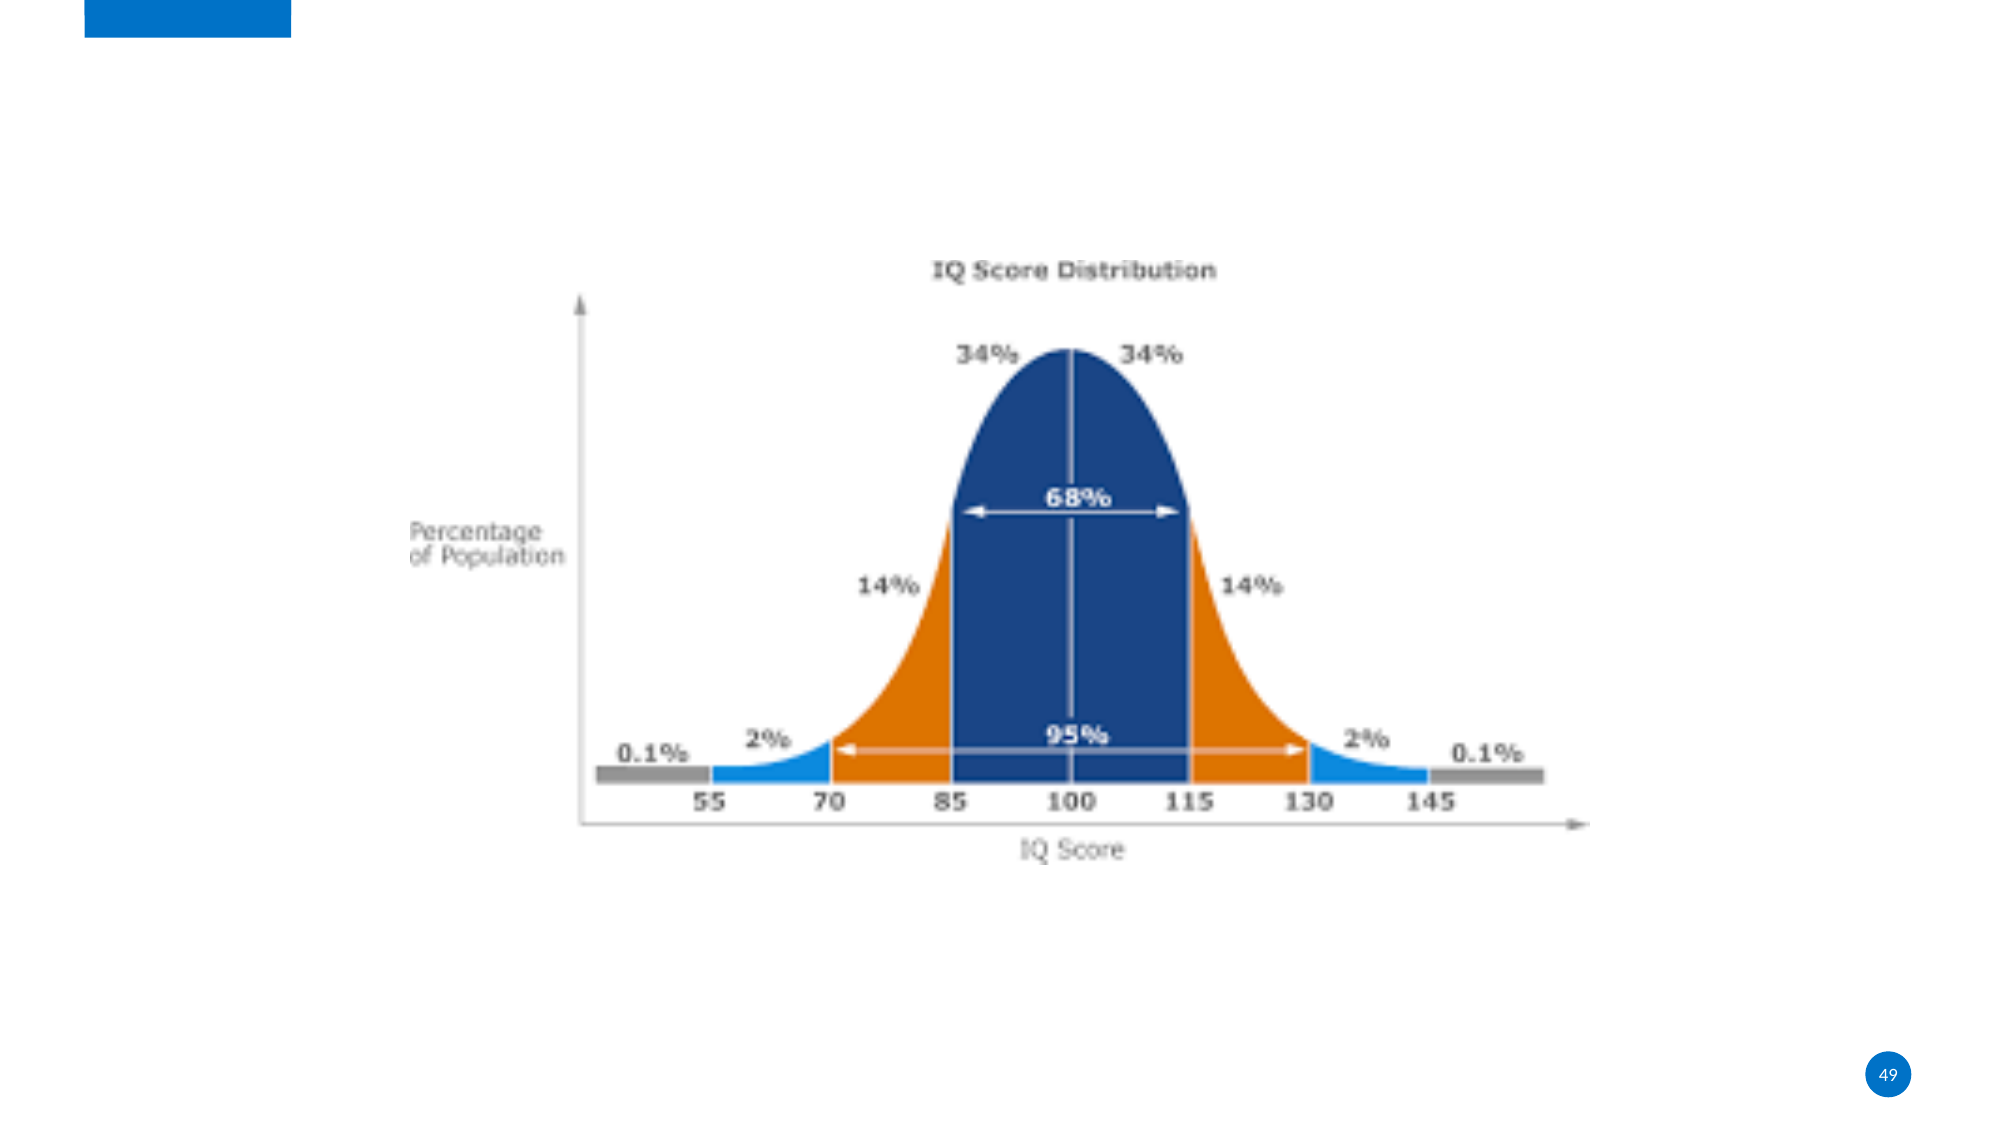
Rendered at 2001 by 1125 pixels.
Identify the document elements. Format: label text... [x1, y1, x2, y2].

slide_number 49 [1864, 1059, 1913, 1090]
picture [410, 260, 1590, 865]
